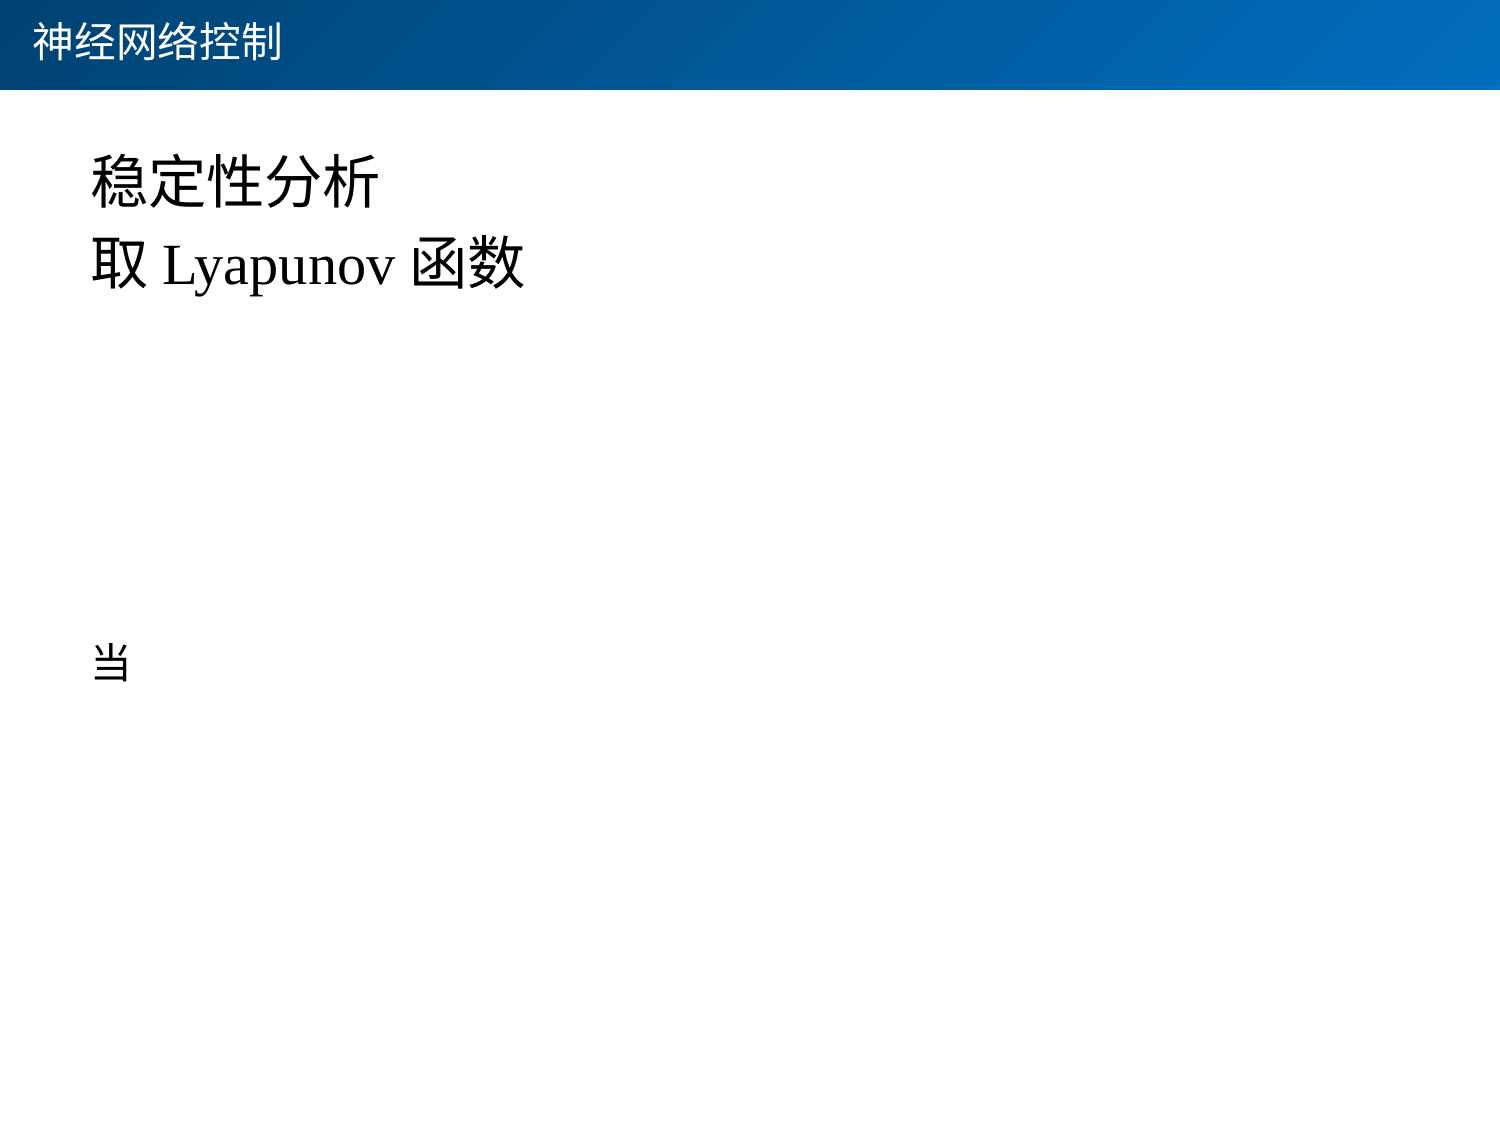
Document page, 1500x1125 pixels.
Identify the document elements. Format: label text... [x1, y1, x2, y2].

list 神经网络控制 [17, 8, 561, 80]
